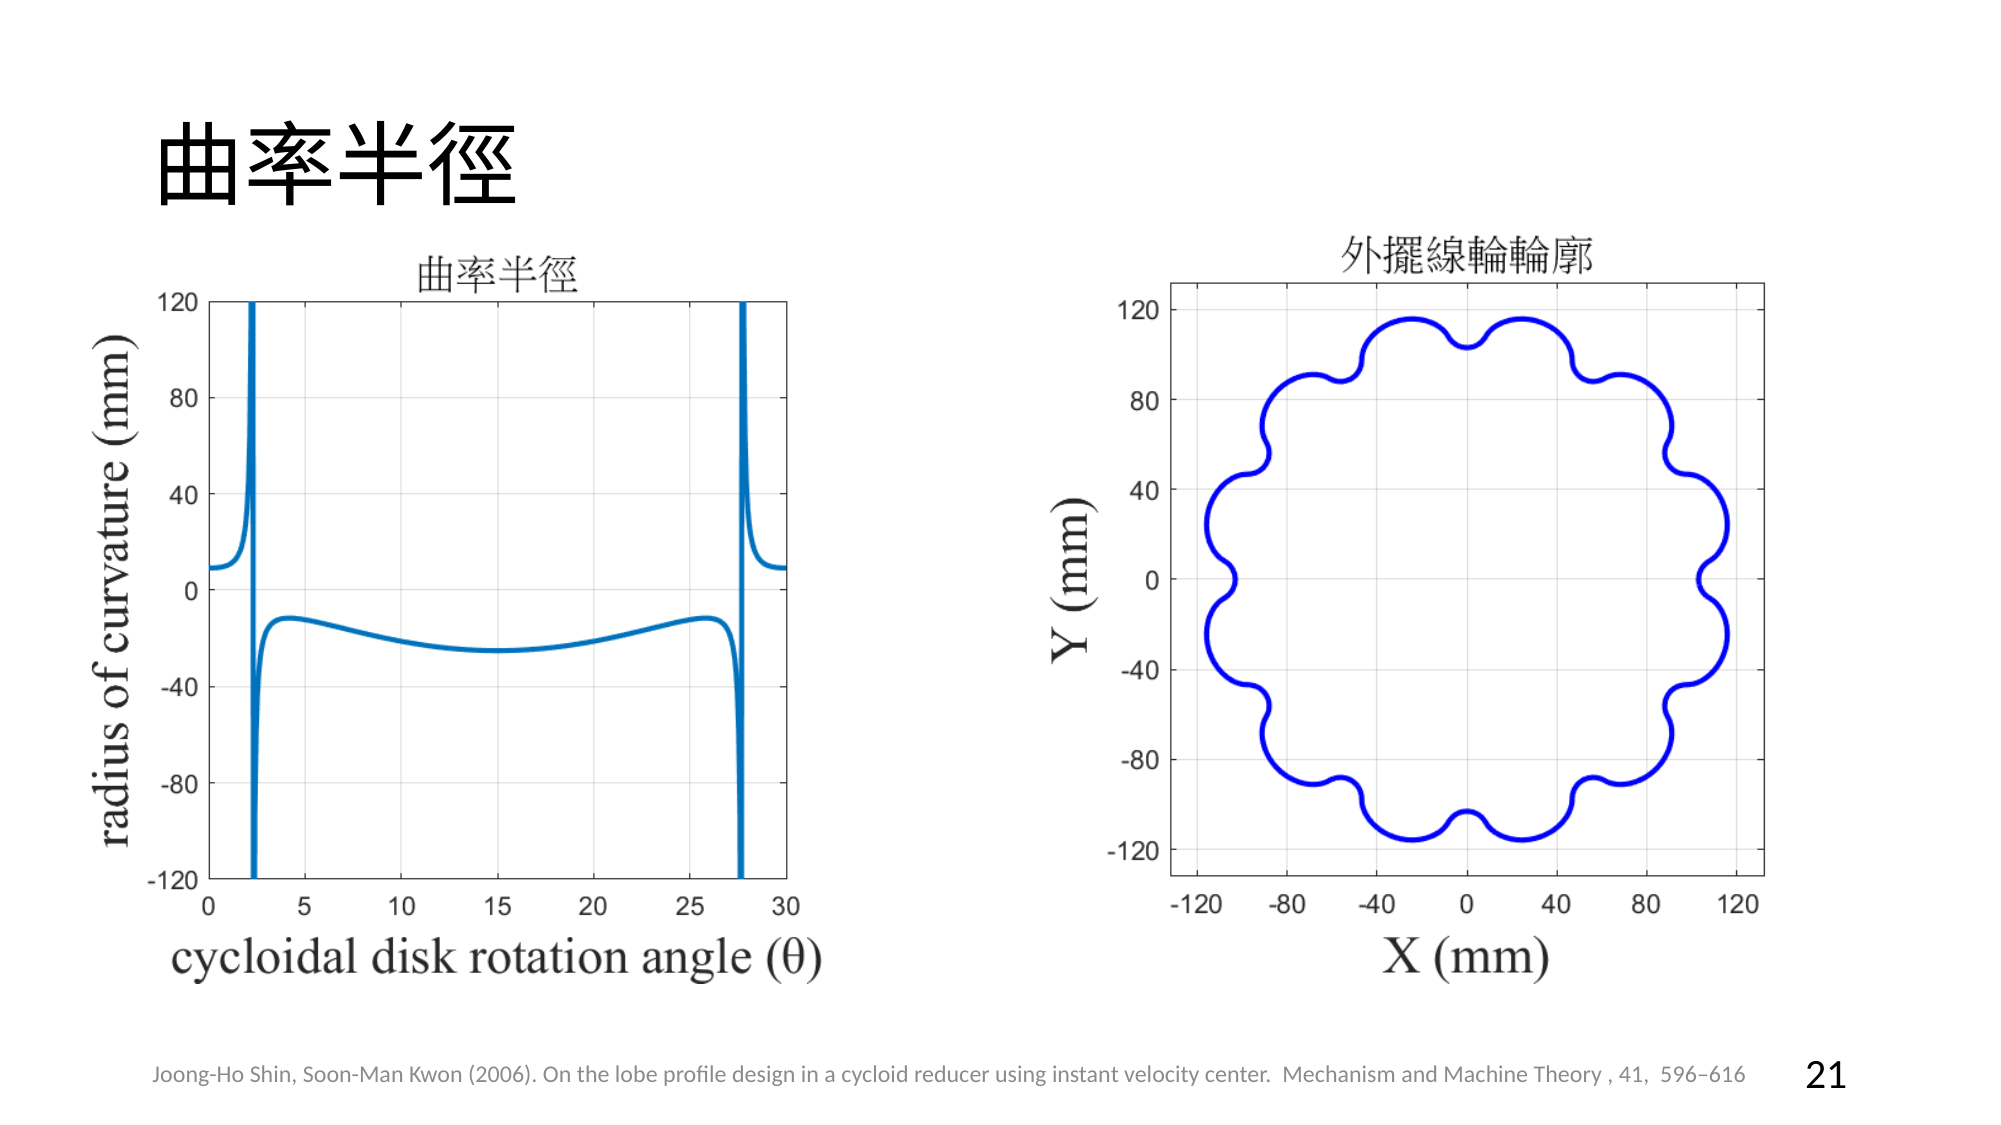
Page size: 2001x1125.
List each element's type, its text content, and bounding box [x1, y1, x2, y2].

picture [0, 232, 2000, 984]
title 曲率半徑 [137, 59, 1863, 249]
slide_number 21 [1412, 1041, 1863, 1102]
footer Joong-Ho Shin, Soon-Man Kwon (2006). On the lobe profile design in a cycloid reducer using instant velocity center. Mechanism and Machine Theory , 41, 596–616 [137, 1042, 1895, 1103]
